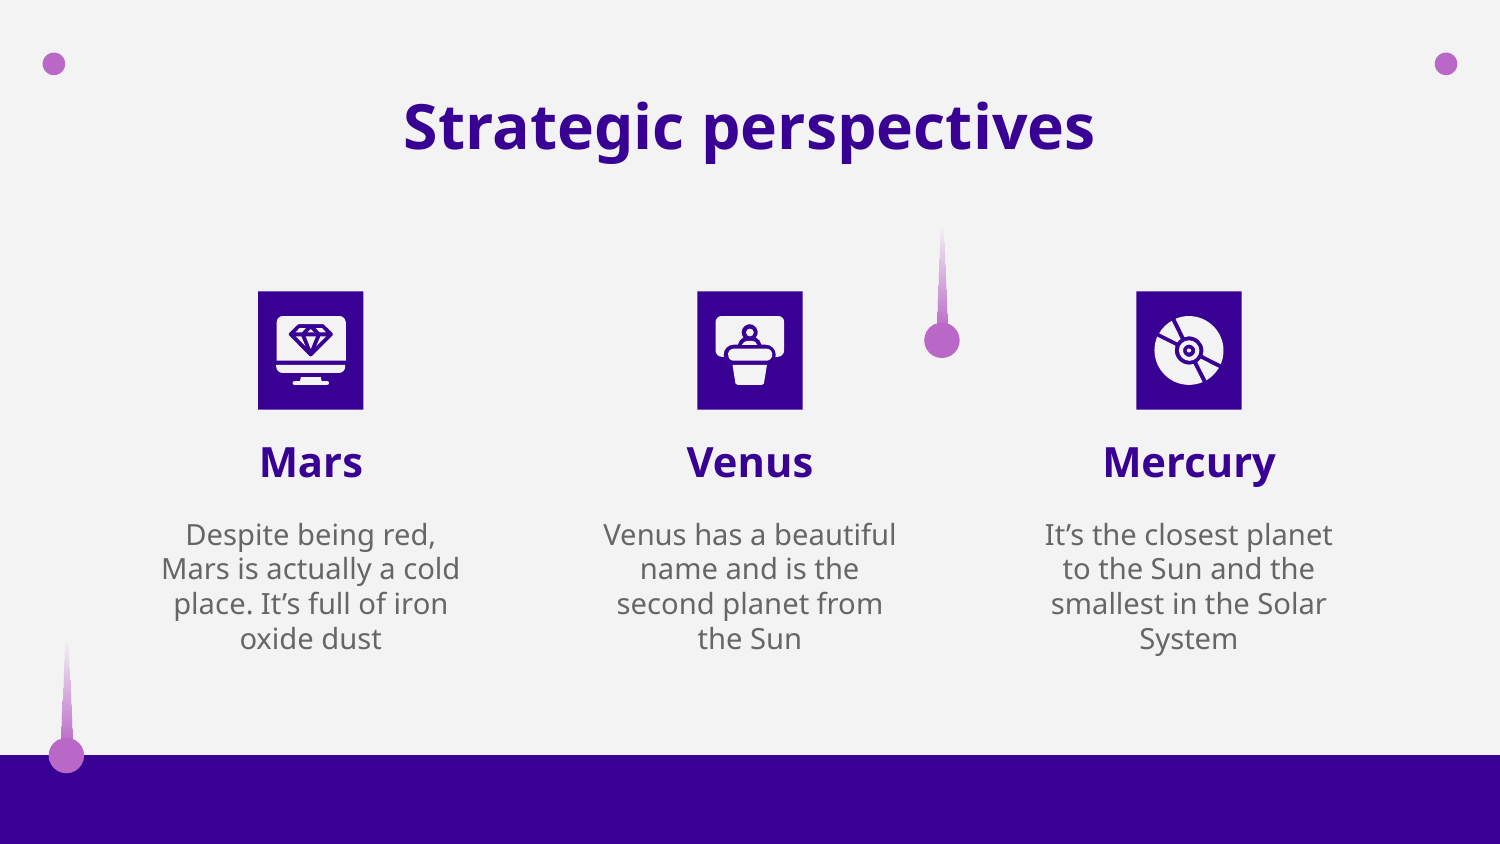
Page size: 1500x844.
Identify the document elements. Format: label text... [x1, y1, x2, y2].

subtitle Venus has a beautiful name and is the second planet from the Sun [577, 501, 923, 637]
subtitle Mars [138, 422, 484, 500]
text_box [715, 315, 785, 386]
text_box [923, 199, 960, 359]
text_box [1154, 315, 1224, 386]
subtitle It’s the closest planet to the Sun and the smallest in the Solar System [1016, 500, 1362, 637]
title Strategic perspectives [116, 88, 1383, 177]
subtitle Mercury [1016, 422, 1362, 500]
text_box [697, 291, 803, 410]
subtitle Venus [577, 422, 923, 501]
subtitle Despite being red, Mars is actually a cold place. It’s full of iron oxide dust [138, 500, 484, 637]
text_box [258, 291, 364, 410]
text_box [1136, 291, 1242, 410]
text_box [275, 315, 346, 386]
